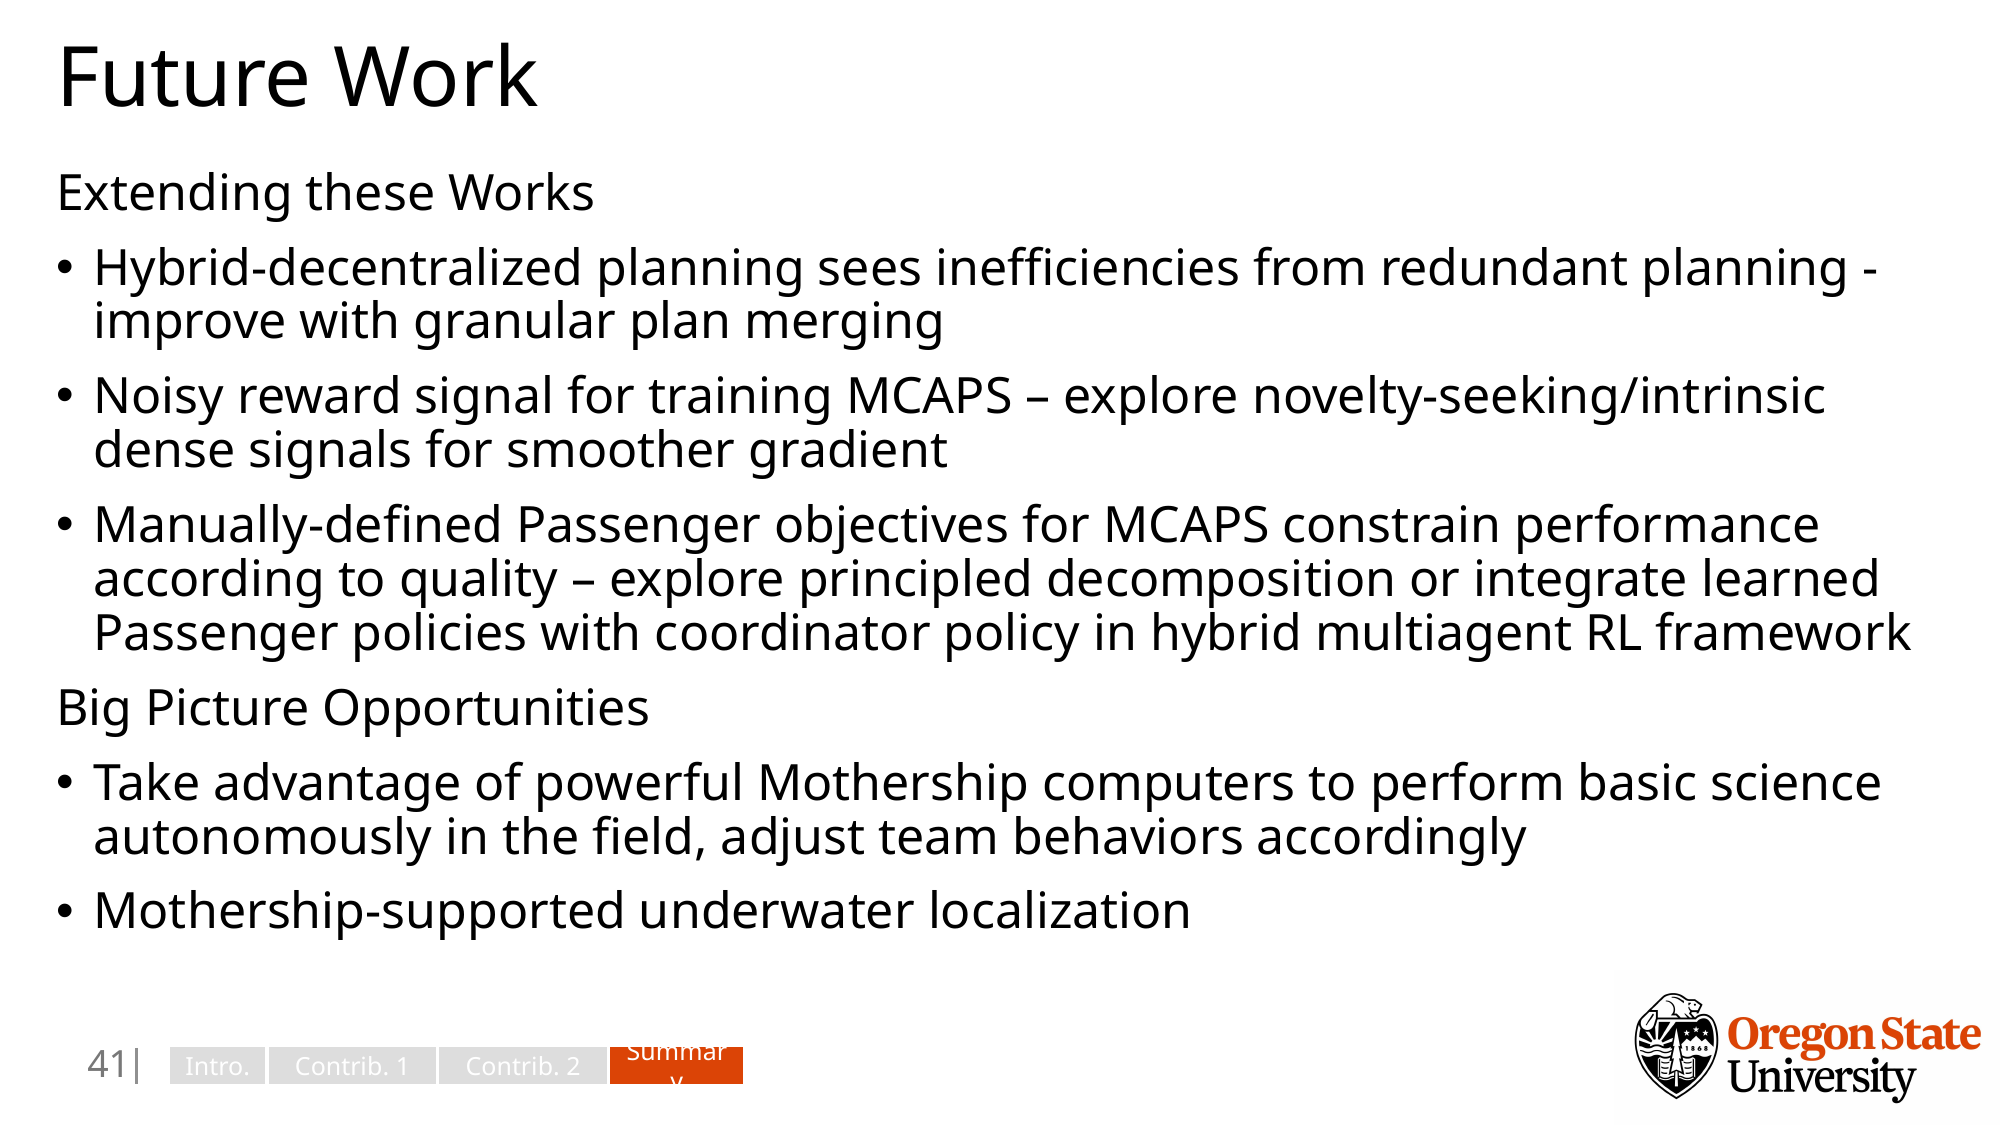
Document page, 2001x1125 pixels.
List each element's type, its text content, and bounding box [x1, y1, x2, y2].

picture [1614, 970, 2000, 1125]
title Future Work [40, 26, 1941, 133]
list Extending these Works Hybrid-decentralized planning sees inefficiencies from redundant planning - improve with granular plan merging Noisy reward signal for training MCAPS – explore novelty-seeking/intrinsic dense signals for smoother gradient Manually-defined Passenger objectives for MCAPS constrain performance according to quality – explore principled decomposition or integrate learned Passenger policies with coordinator policy in hybrid multiagent RL framework Big Picture Opportunities Take advantage of powerful Mothership computers to perform basic science autonomously in the field, adjust team behaviors accordingly Mothership-supported underwater localization [40, 159, 1941, 971]
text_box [135, 1044, 746, 1086]
slide_number 40 [72, 1035, 523, 1096]
